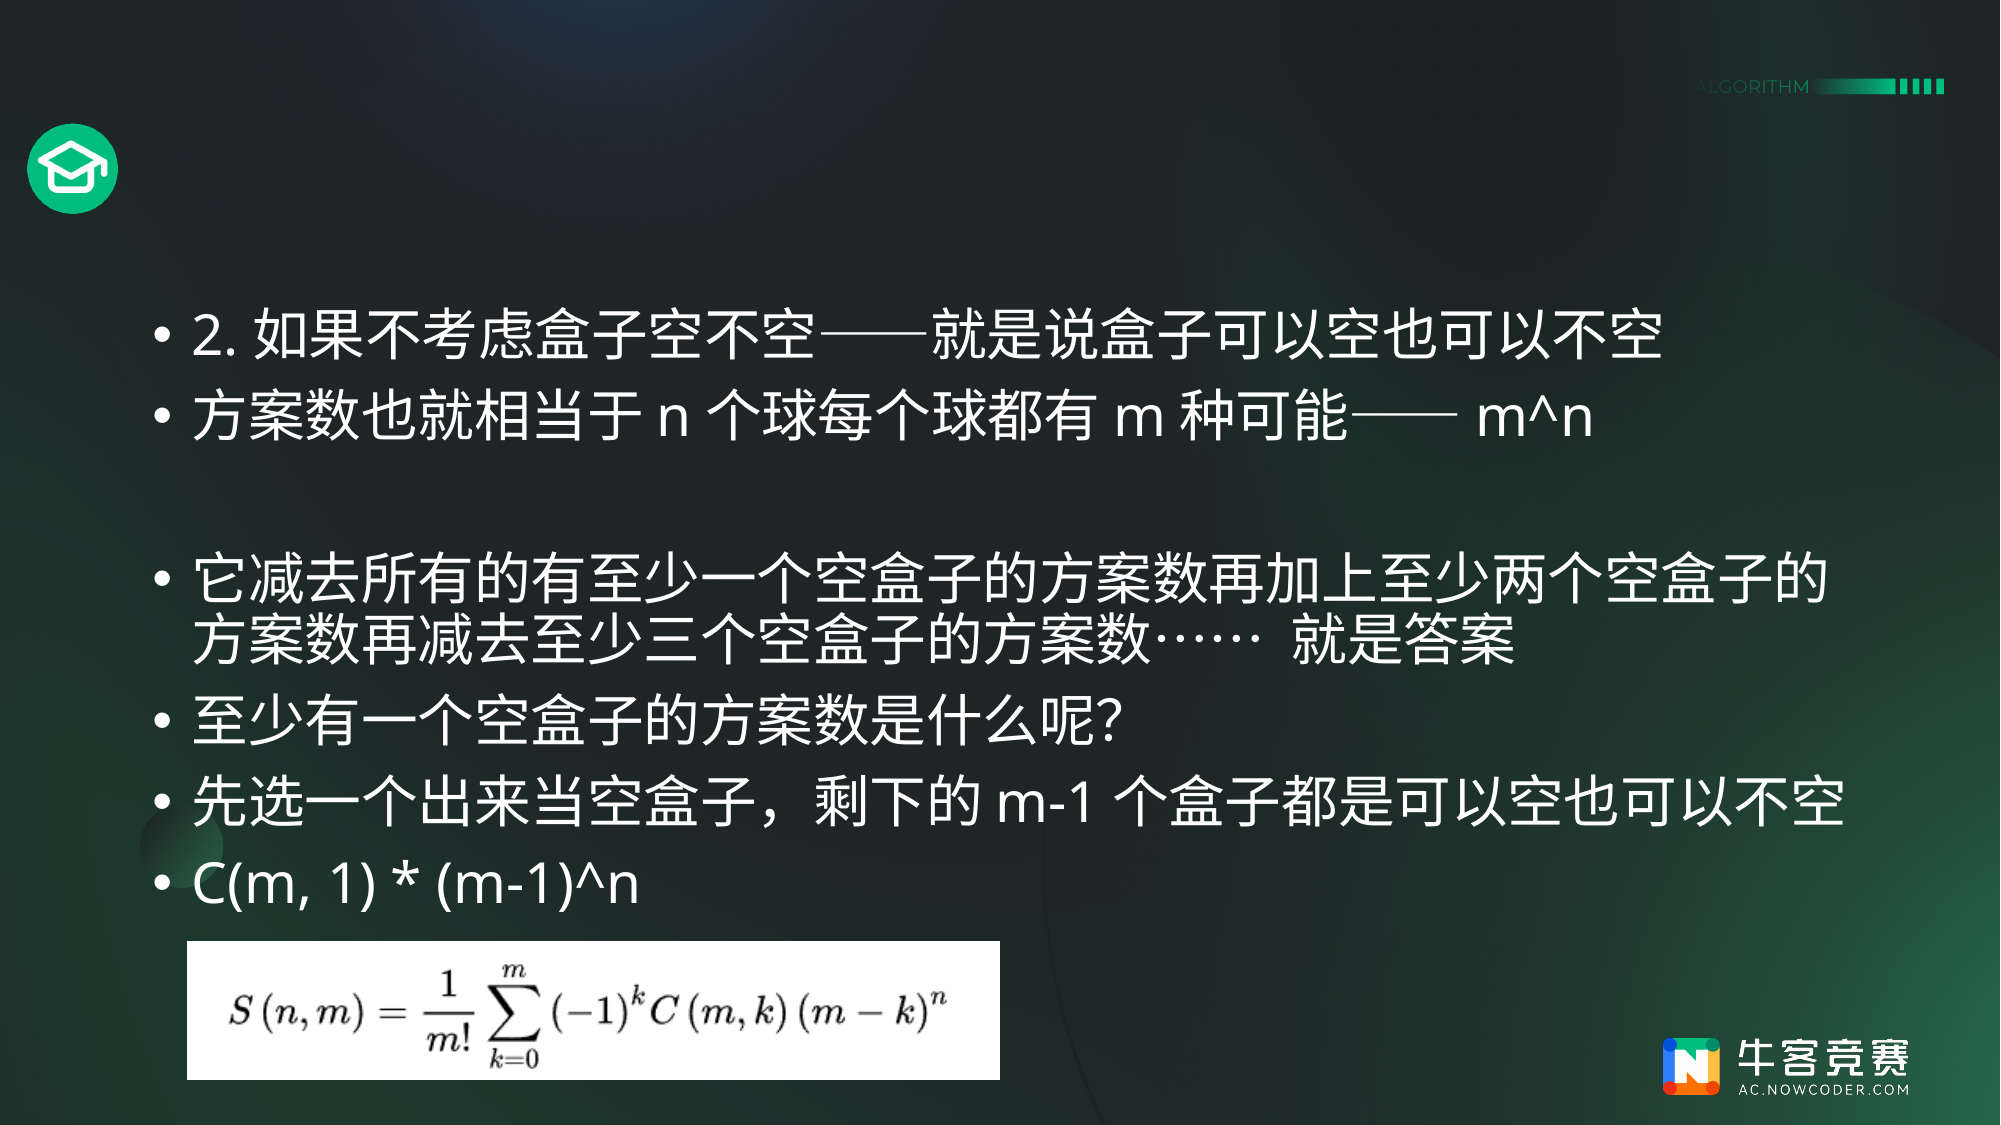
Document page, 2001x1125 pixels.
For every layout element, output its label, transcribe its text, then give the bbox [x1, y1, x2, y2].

picture [0, 0, 2000, 1125]
list 2.如果不考虑盒子空不空——就是说盒子可以空也可以不空 方案数也就相当于n个球每个球都有m种可能——m^n 它减去所有的有至少一个空盒子的方案数再加上至少两个空盒子的方案数再减去至少三个空盒子的方案数…… 就是答案 至少有一个空盒子的方案数是什么呢？ 先选一个出来当空盒子，剩下的m-1个盒子都是可以空也可以不空 C(m, 1) * (m-1)^n [137, 299, 1863, 942]
